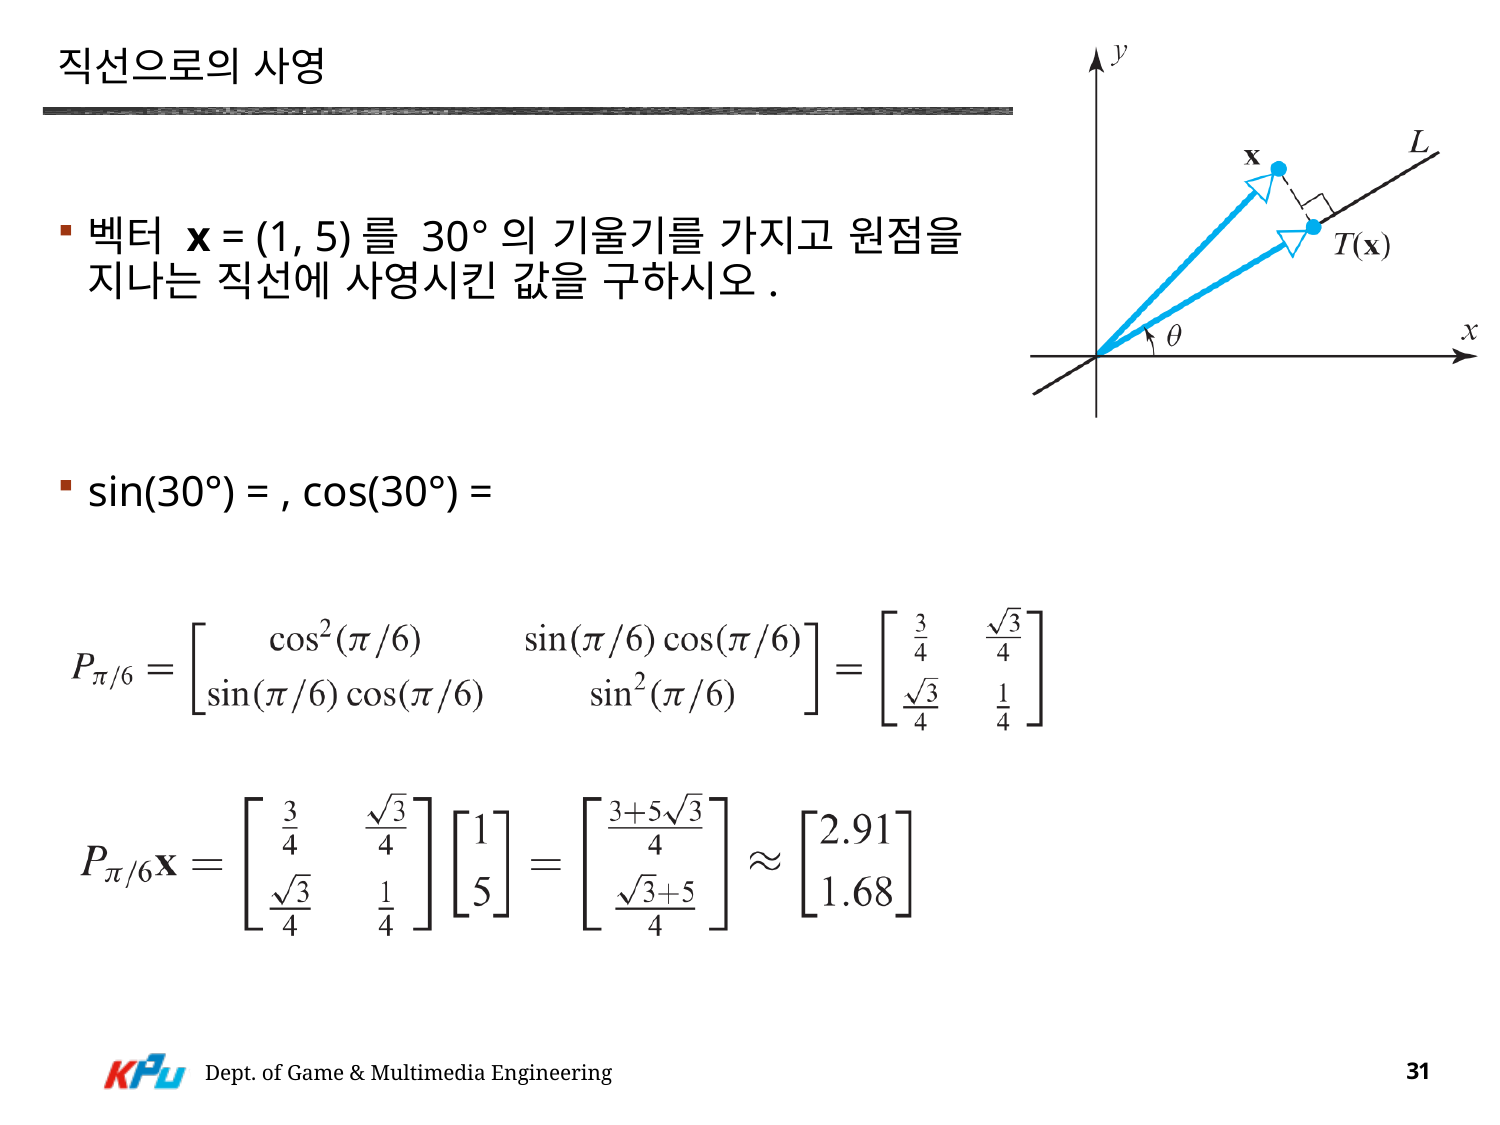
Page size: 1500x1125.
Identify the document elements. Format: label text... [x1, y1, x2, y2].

slide_number 31 [1379, 1042, 1459, 1103]
footer Dept. of Game & Multimedia Engineering [190, 1042, 879, 1103]
picture [64, 596, 1052, 740]
picture [92, 1030, 191, 1120]
title 직선으로의 사영 [42, 39, 1013, 98]
picture [64, 785, 926, 945]
picture [1013, 34, 1482, 424]
